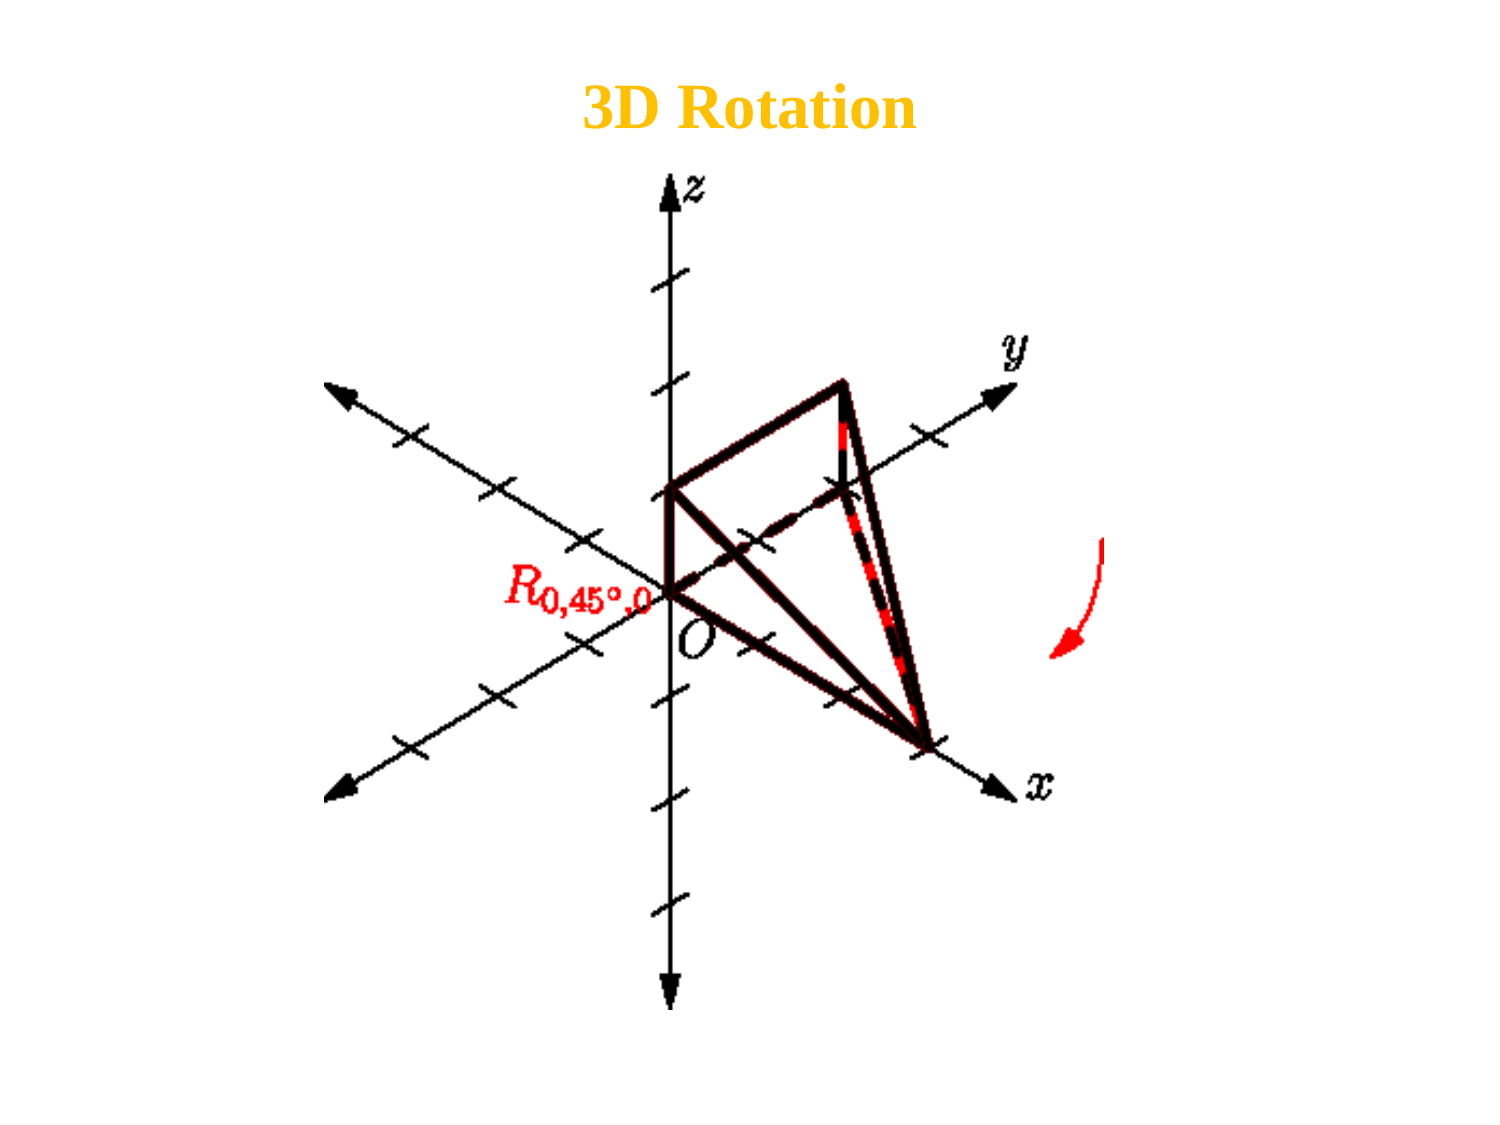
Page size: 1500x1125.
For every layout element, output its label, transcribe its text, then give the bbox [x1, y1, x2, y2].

title 3D Rotation [75, 56, 1425, 244]
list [324, 172, 1104, 1011]
